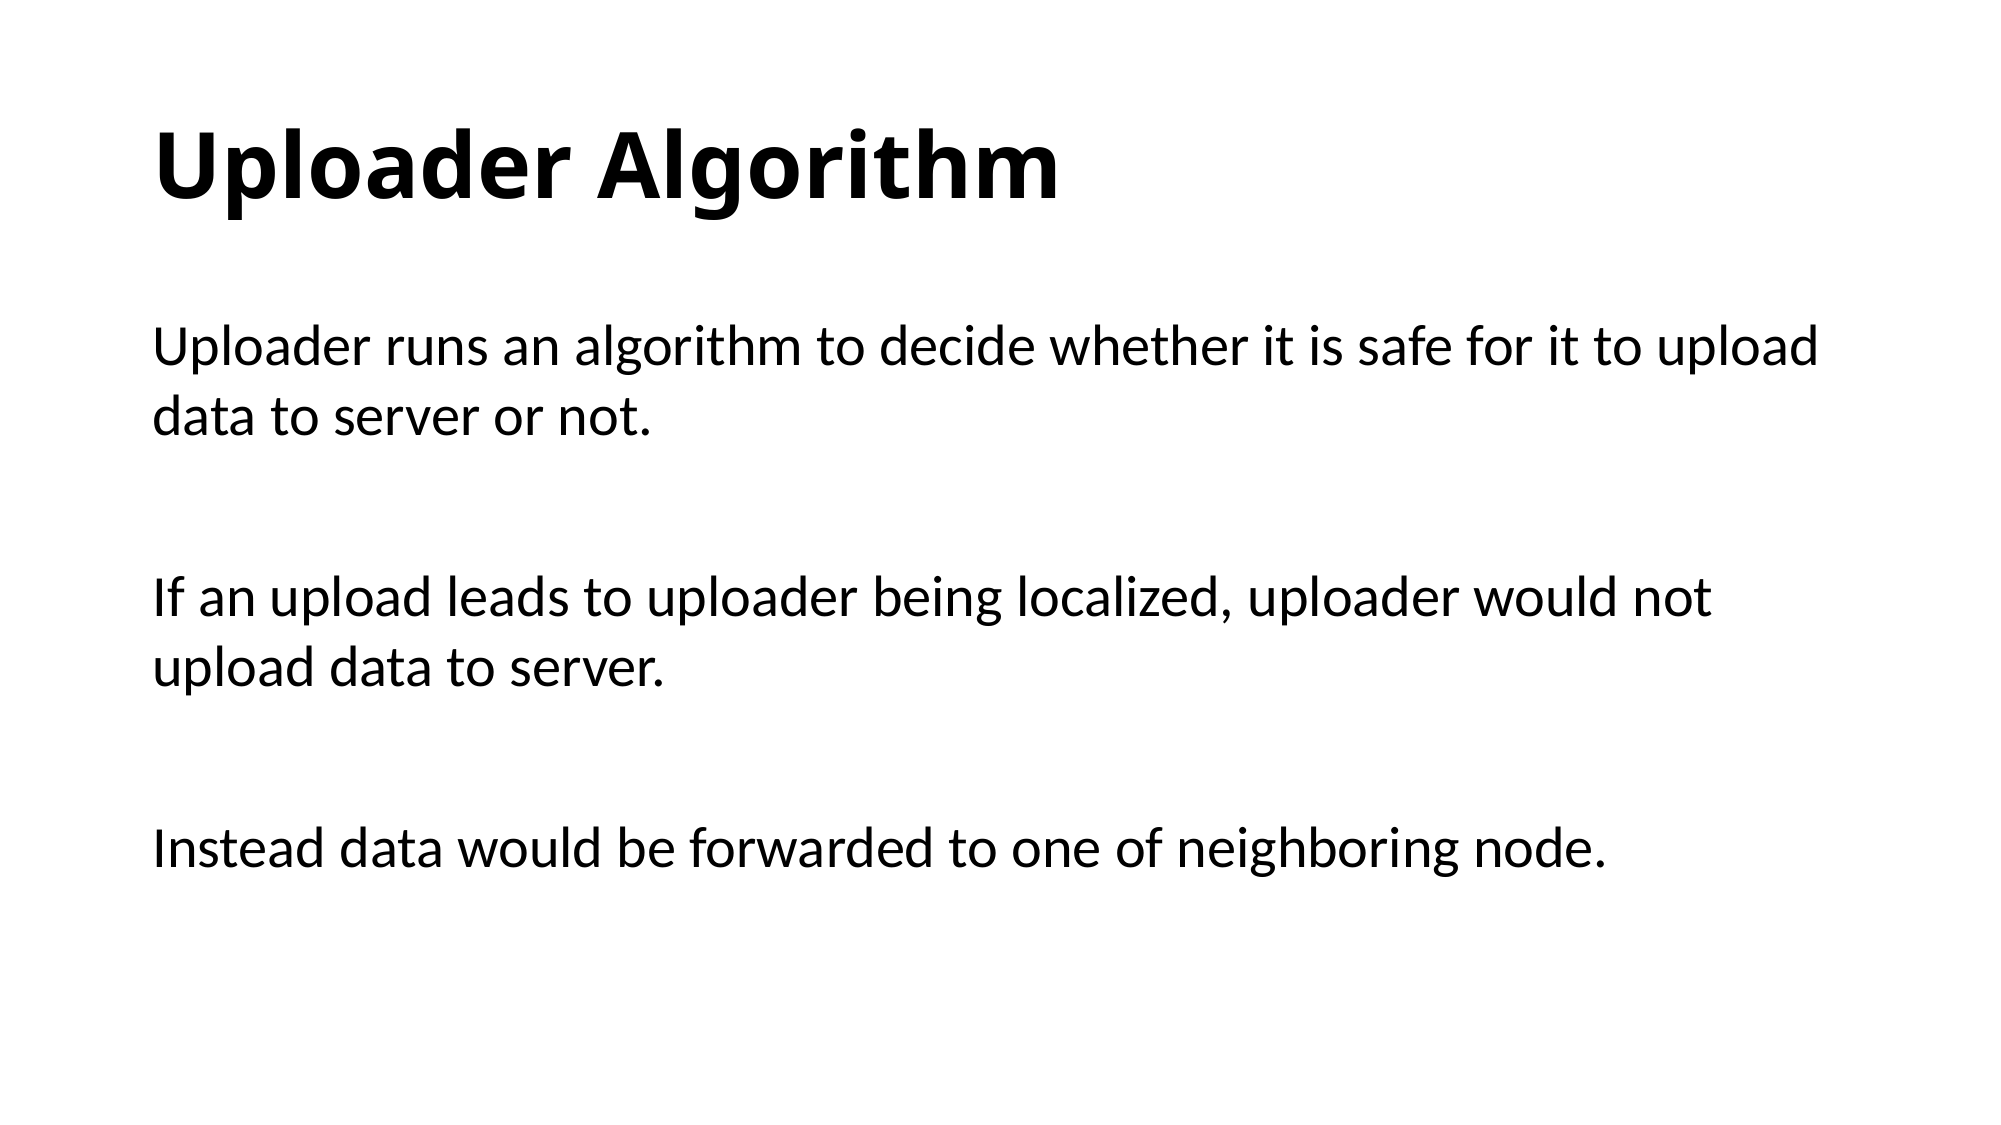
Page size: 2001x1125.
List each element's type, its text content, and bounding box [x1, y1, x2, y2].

list Uploader runs an algorithm to decide whether it is safe for it to upload data to server or not. If an upload leads to uploader being localized, uploader would not upload data to server. Instead data would be forwarded to one of neighboring node. [137, 299, 1863, 1014]
title Uploader Algorithm [137, 59, 1863, 278]
